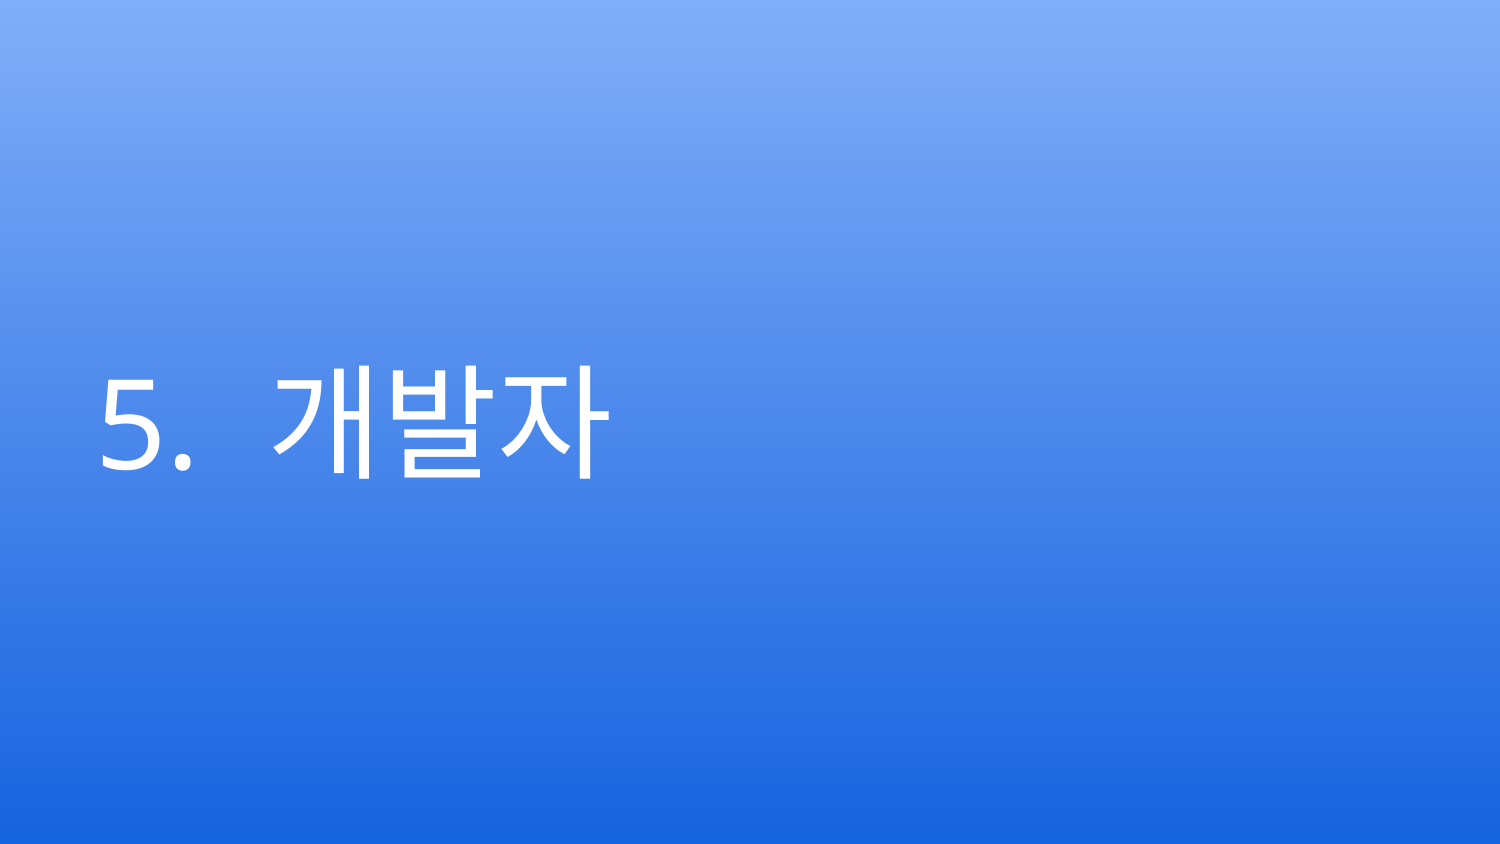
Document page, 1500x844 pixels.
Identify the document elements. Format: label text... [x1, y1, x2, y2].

title 5. 개발자 [80, 80, 1102, 752]
